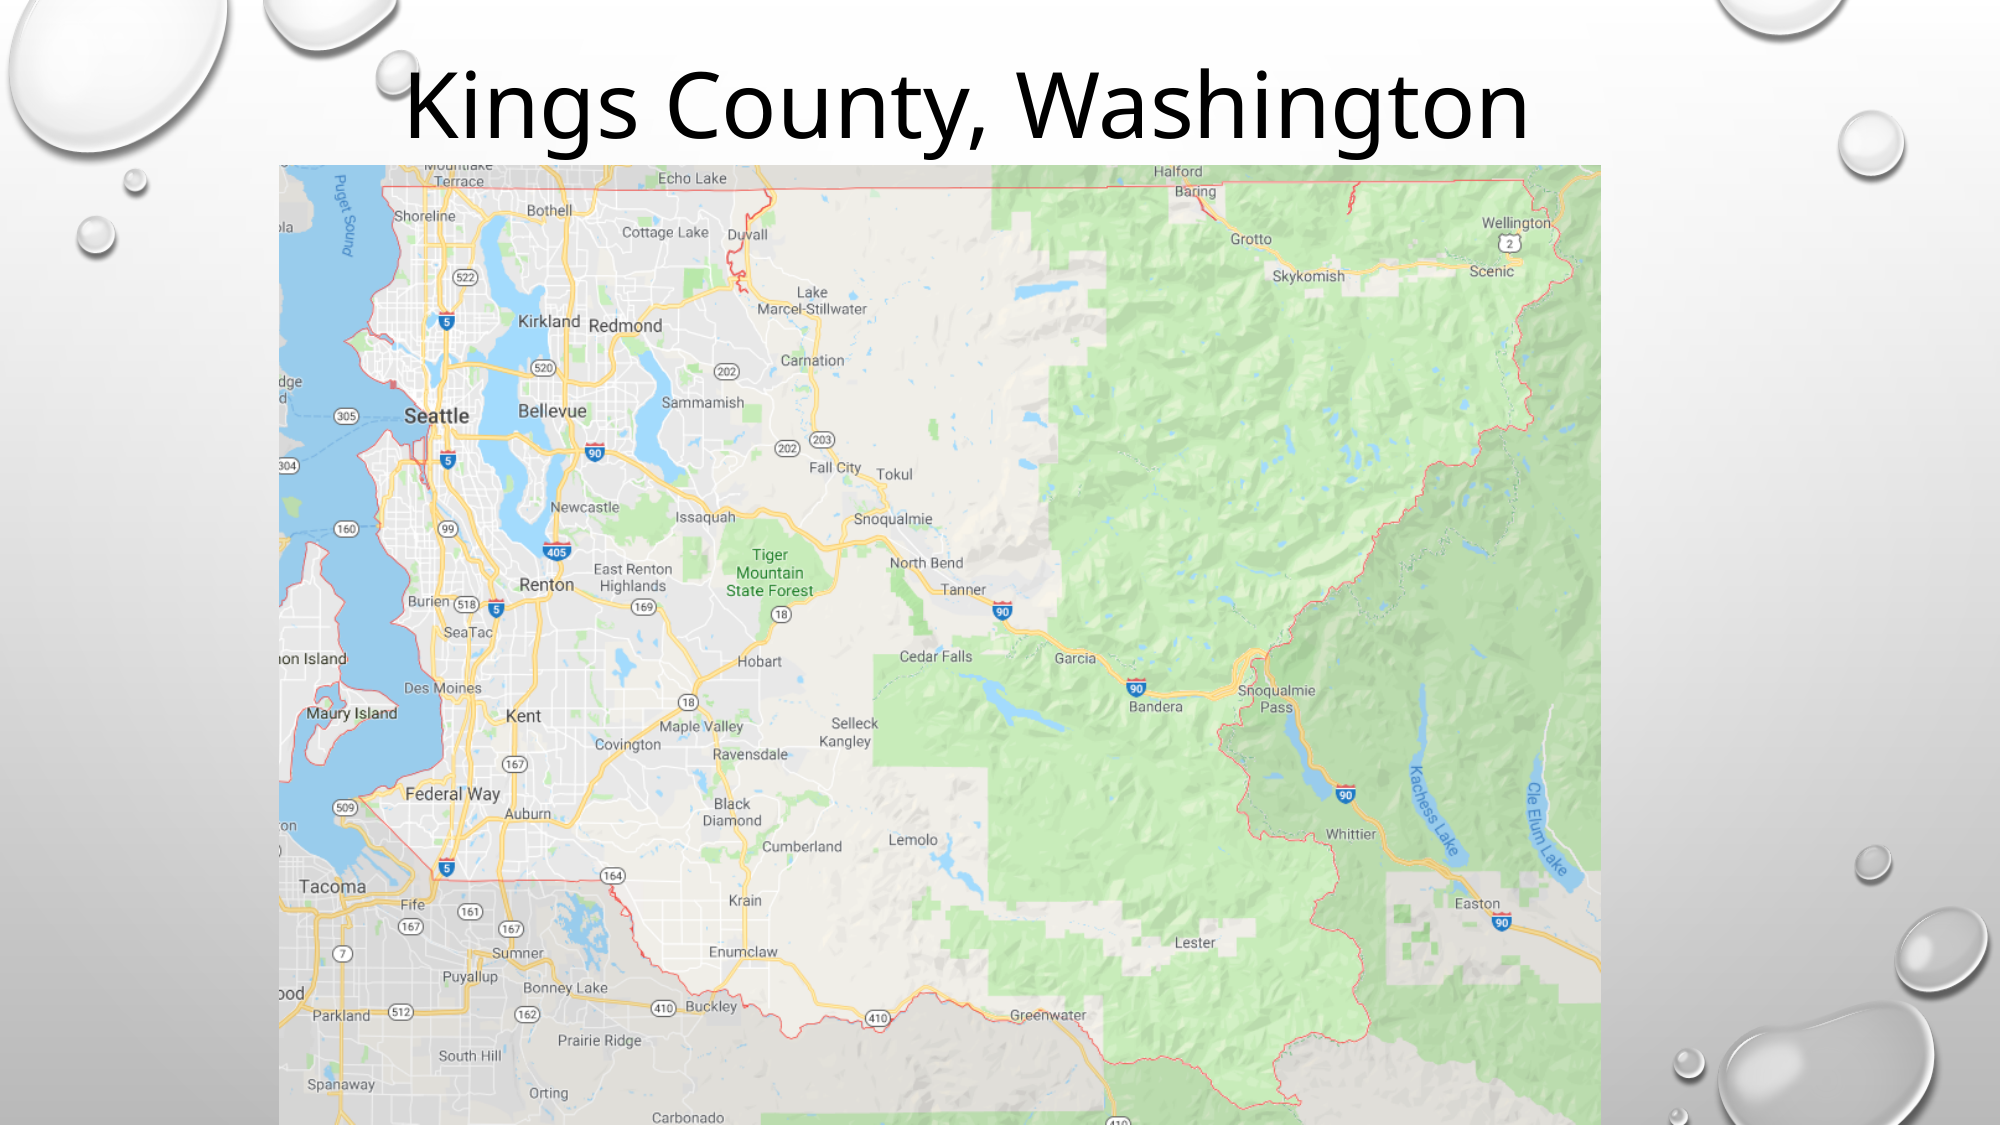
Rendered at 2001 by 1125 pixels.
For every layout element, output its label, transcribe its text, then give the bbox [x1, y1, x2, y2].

picture [0, 0, 2000, 1125]
text_box Kings County, Washington [388, 39, 1549, 163]
